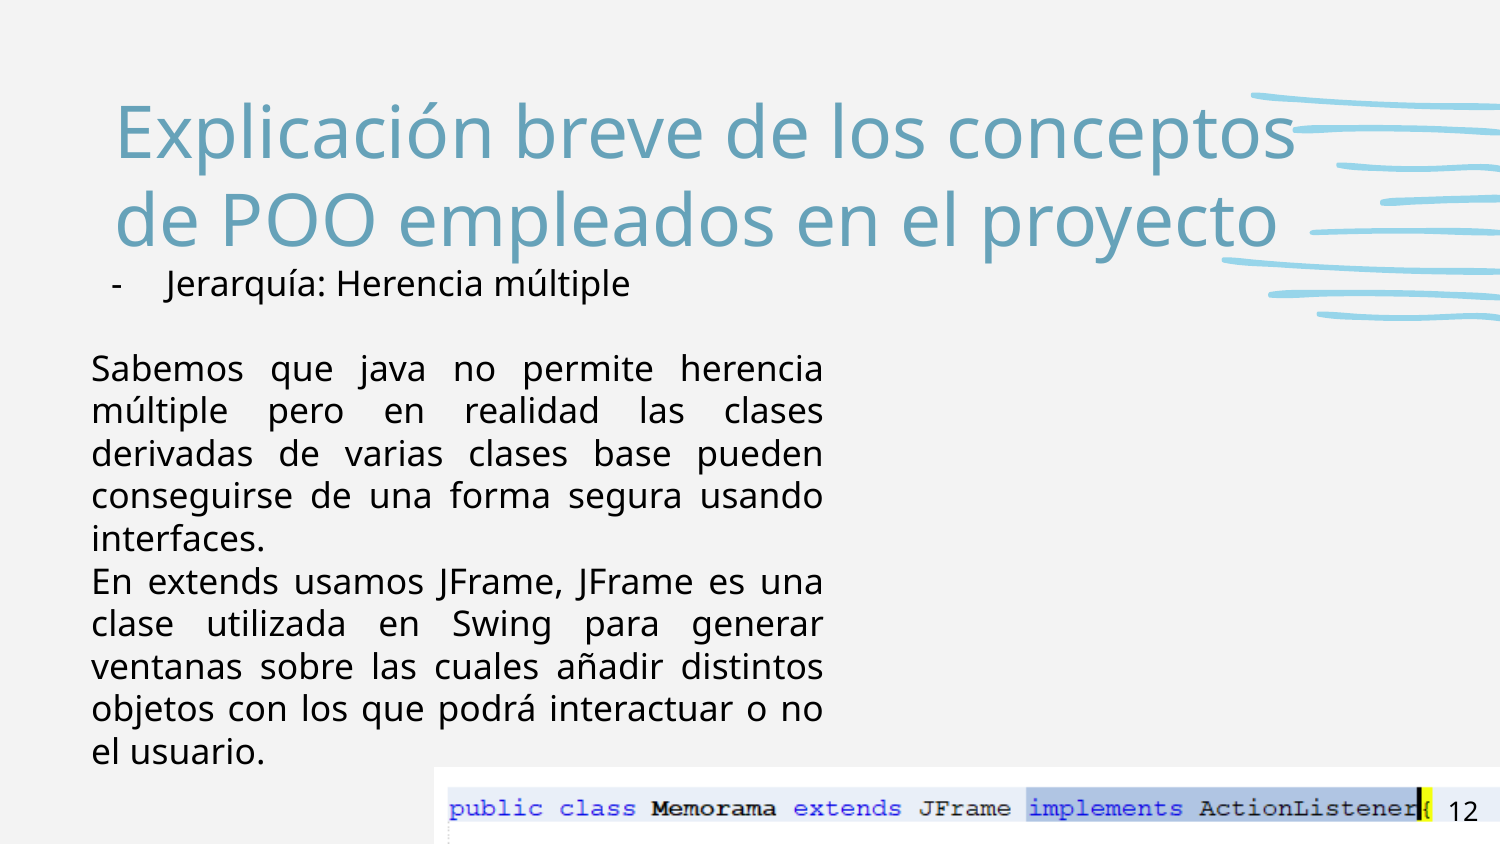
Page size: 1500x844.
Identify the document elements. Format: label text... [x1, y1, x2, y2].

picture [434, 766, 1500, 844]
subtitle Jerarquía: Herencia múltiple Sabemos que java no permite herencia múltiple pero en realidad las clases derivadas de varias clases base pueden conseguirse de una forma segura usando interfaces. En extends usamos JFrame, JFrame es una clase utilizada en Swing para generar ventanas sobre las cuales añadir distintos objetos con los que podrá interactuar o no el usuario. [76, 246, 840, 844]
title Explicación breve de los conceptos de POO empleados en el proyecto [99, 70, 1379, 191]
